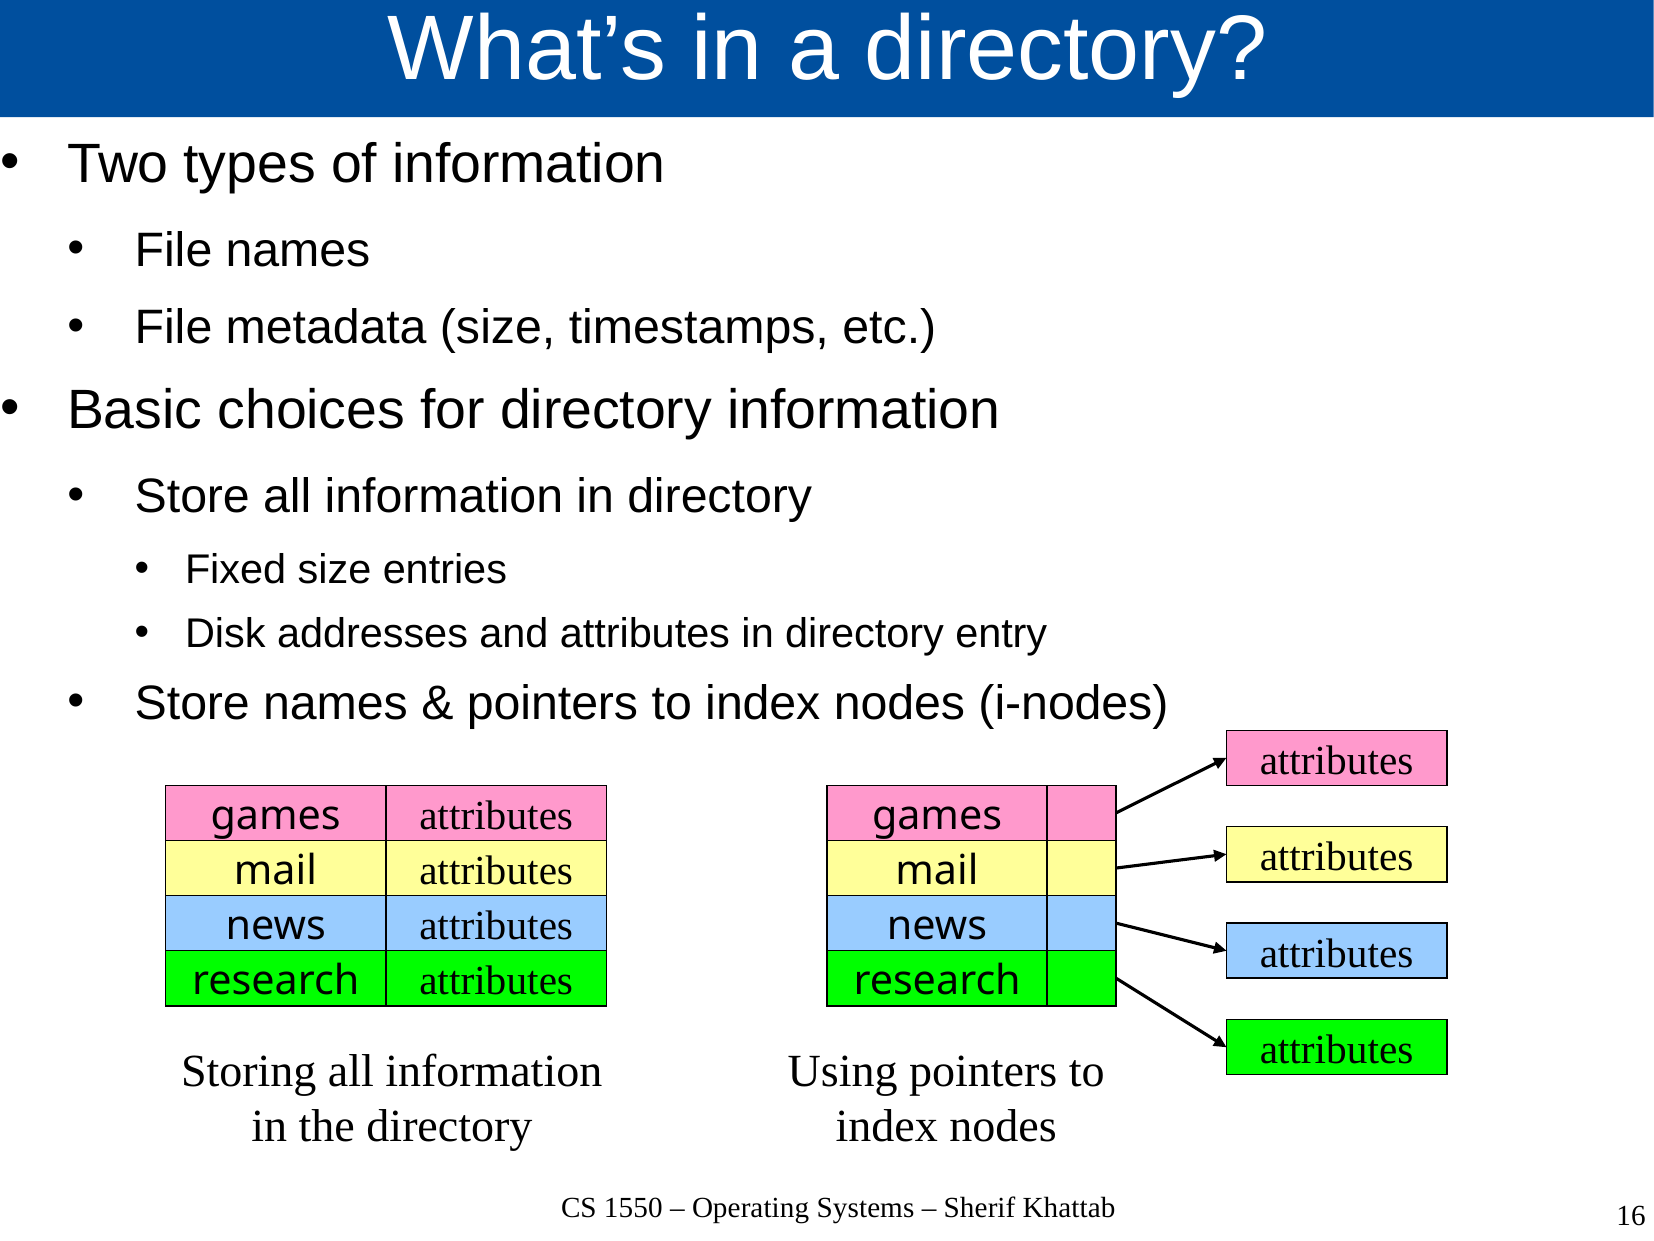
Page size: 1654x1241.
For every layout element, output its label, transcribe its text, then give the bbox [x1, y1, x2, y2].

text_box research [165, 950, 385, 1006]
text_box [1047, 895, 1117, 950]
text_box attributes [385, 950, 607, 1006]
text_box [1115, 854, 1227, 869]
text_box mail [826, 840, 1047, 895]
text_box Using pointers to index nodes [772, 1033, 1120, 1159]
text_box attributes [1226, 923, 1447, 979]
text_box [1115, 922, 1227, 951]
text_box news [165, 895, 385, 950]
text_box attributes [1226, 730, 1447, 786]
text_box attributes [1226, 826, 1447, 882]
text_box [1115, 978, 1227, 1048]
text_box news [826, 895, 1047, 950]
text_box [1047, 785, 1117, 840]
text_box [1115, 757, 1227, 814]
text_box attributes [385, 840, 607, 895]
text_box attributes [385, 785, 607, 840]
text_box attributes [385, 895, 607, 950]
text_box research [826, 950, 1047, 1006]
text_box mail [165, 840, 385, 895]
text_box games [165, 785, 385, 840]
list Two types of information File names File metadata (size, timestamps, etc.) Basic choices for directory information Store all information in directory Fixed size entries Disk addresses and attributes in directory entry Store names & pointers to index nodes (i-nodes) [0, 127, 1654, 731]
footer CS 1550 – Operating Systems – Sherif Khattab [460, 1190, 1217, 1241]
text_box Storing all information in the directory [166, 1033, 618, 1159]
slide_number 16 [1265, 1198, 1647, 1241]
text_box [1047, 840, 1117, 895]
text_box games [826, 785, 1047, 840]
text_box [1047, 950, 1117, 1006]
title What’s in a directory? [0, 0, 1654, 118]
text_box attributes [1226, 1019, 1447, 1075]
